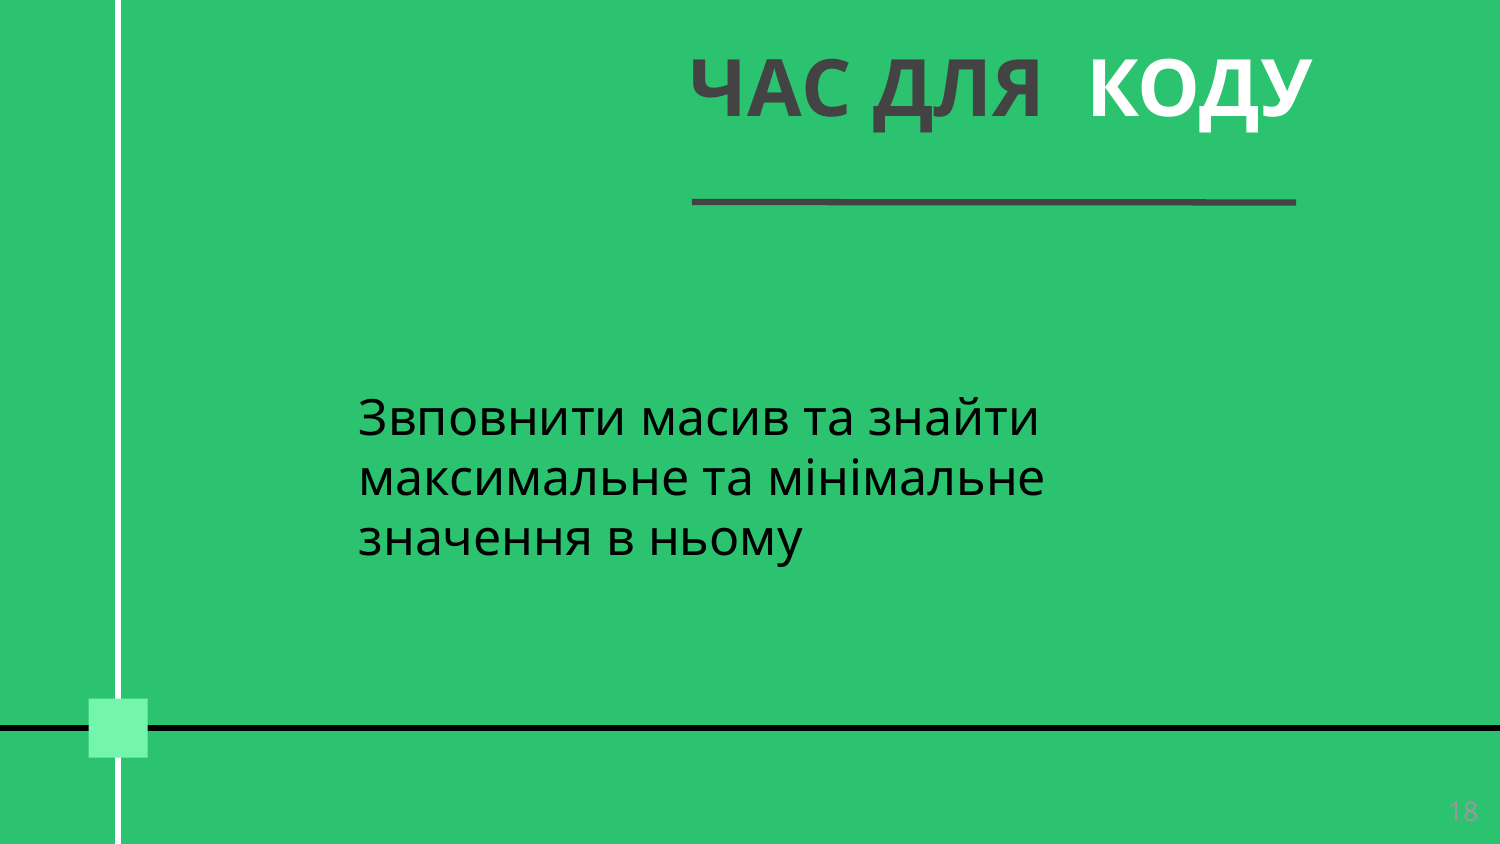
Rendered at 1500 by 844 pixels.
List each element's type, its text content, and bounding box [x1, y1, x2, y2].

title ЧАС ДЛЯ КОДУ [502, 63, 1500, 147]
slide_number ‹#› [1403, 779, 1494, 844]
text_box Звповнити масив та знайти максимальне та мінімальне значення в ньому [343, 370, 1157, 607]
